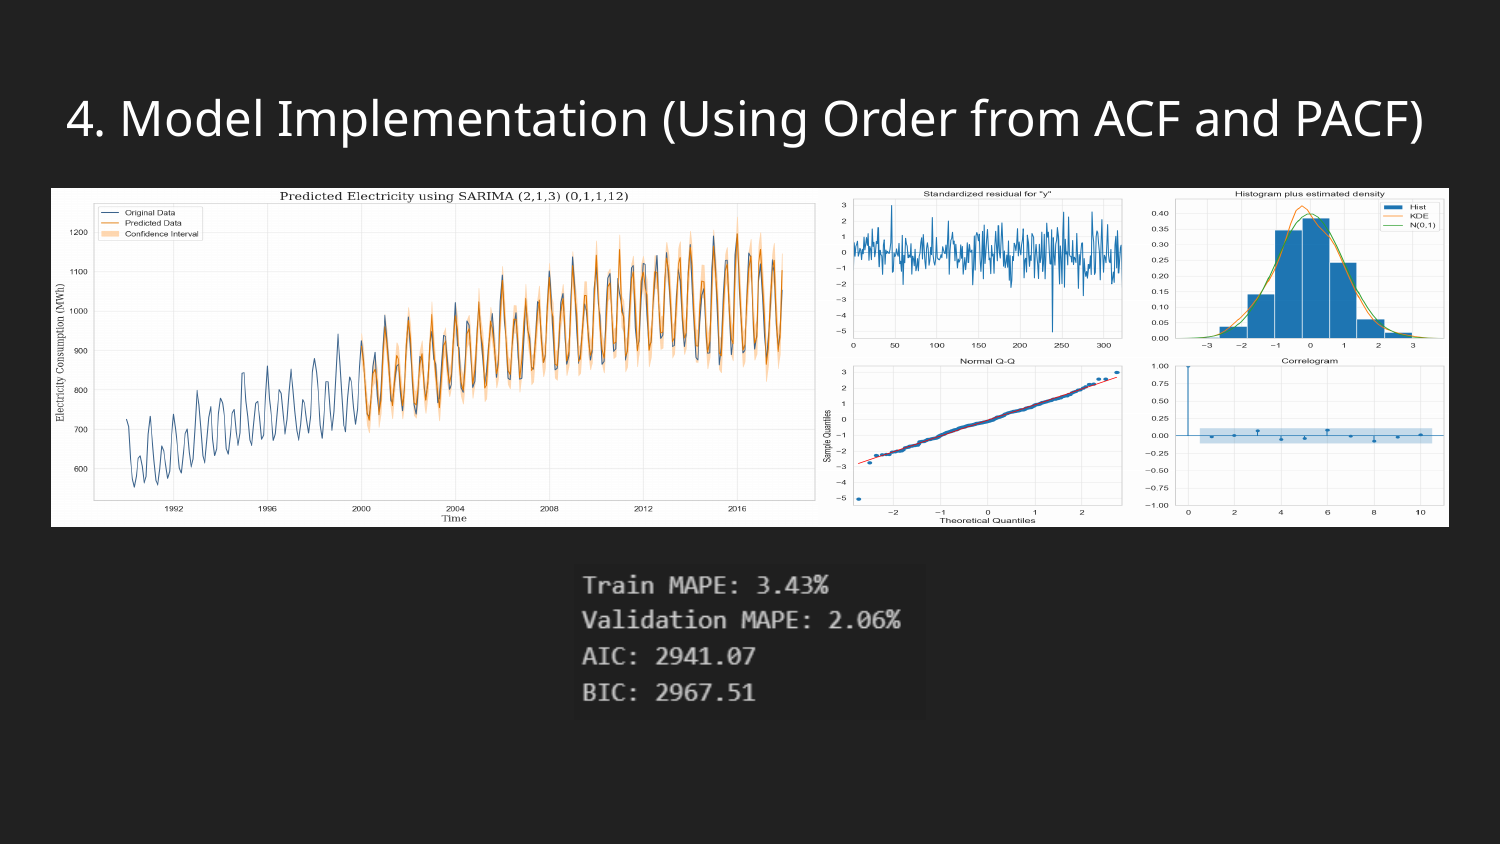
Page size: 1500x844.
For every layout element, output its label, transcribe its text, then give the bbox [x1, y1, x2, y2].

picture [573, 564, 926, 720]
title 4. Model Implementation (Using Order from ACF and PACF) [51, 72, 1449, 167]
picture [50, 188, 1450, 527]
